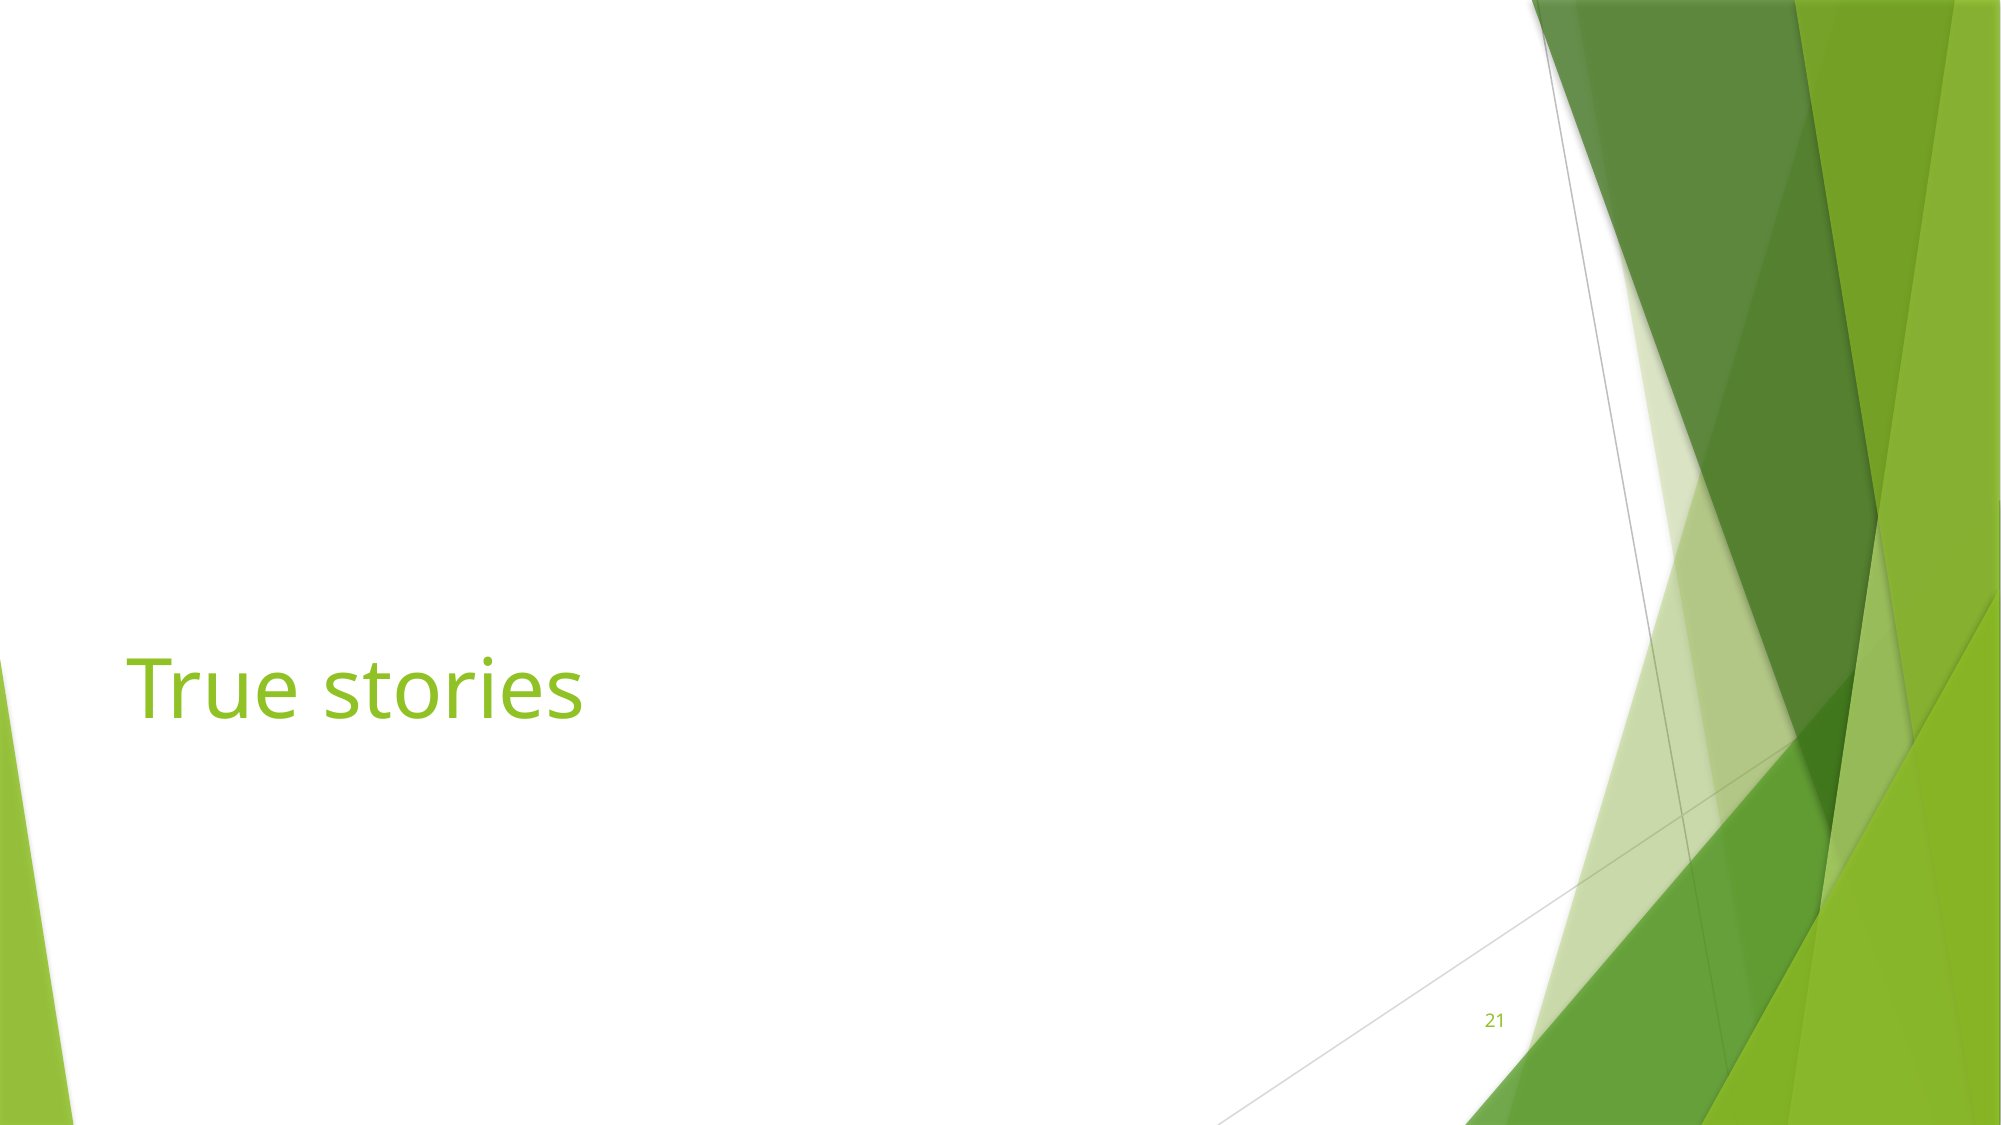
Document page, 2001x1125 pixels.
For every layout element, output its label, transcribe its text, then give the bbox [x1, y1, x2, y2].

title True stories [111, 443, 1522, 743]
slide_number 21 [1409, 991, 1522, 1051]
